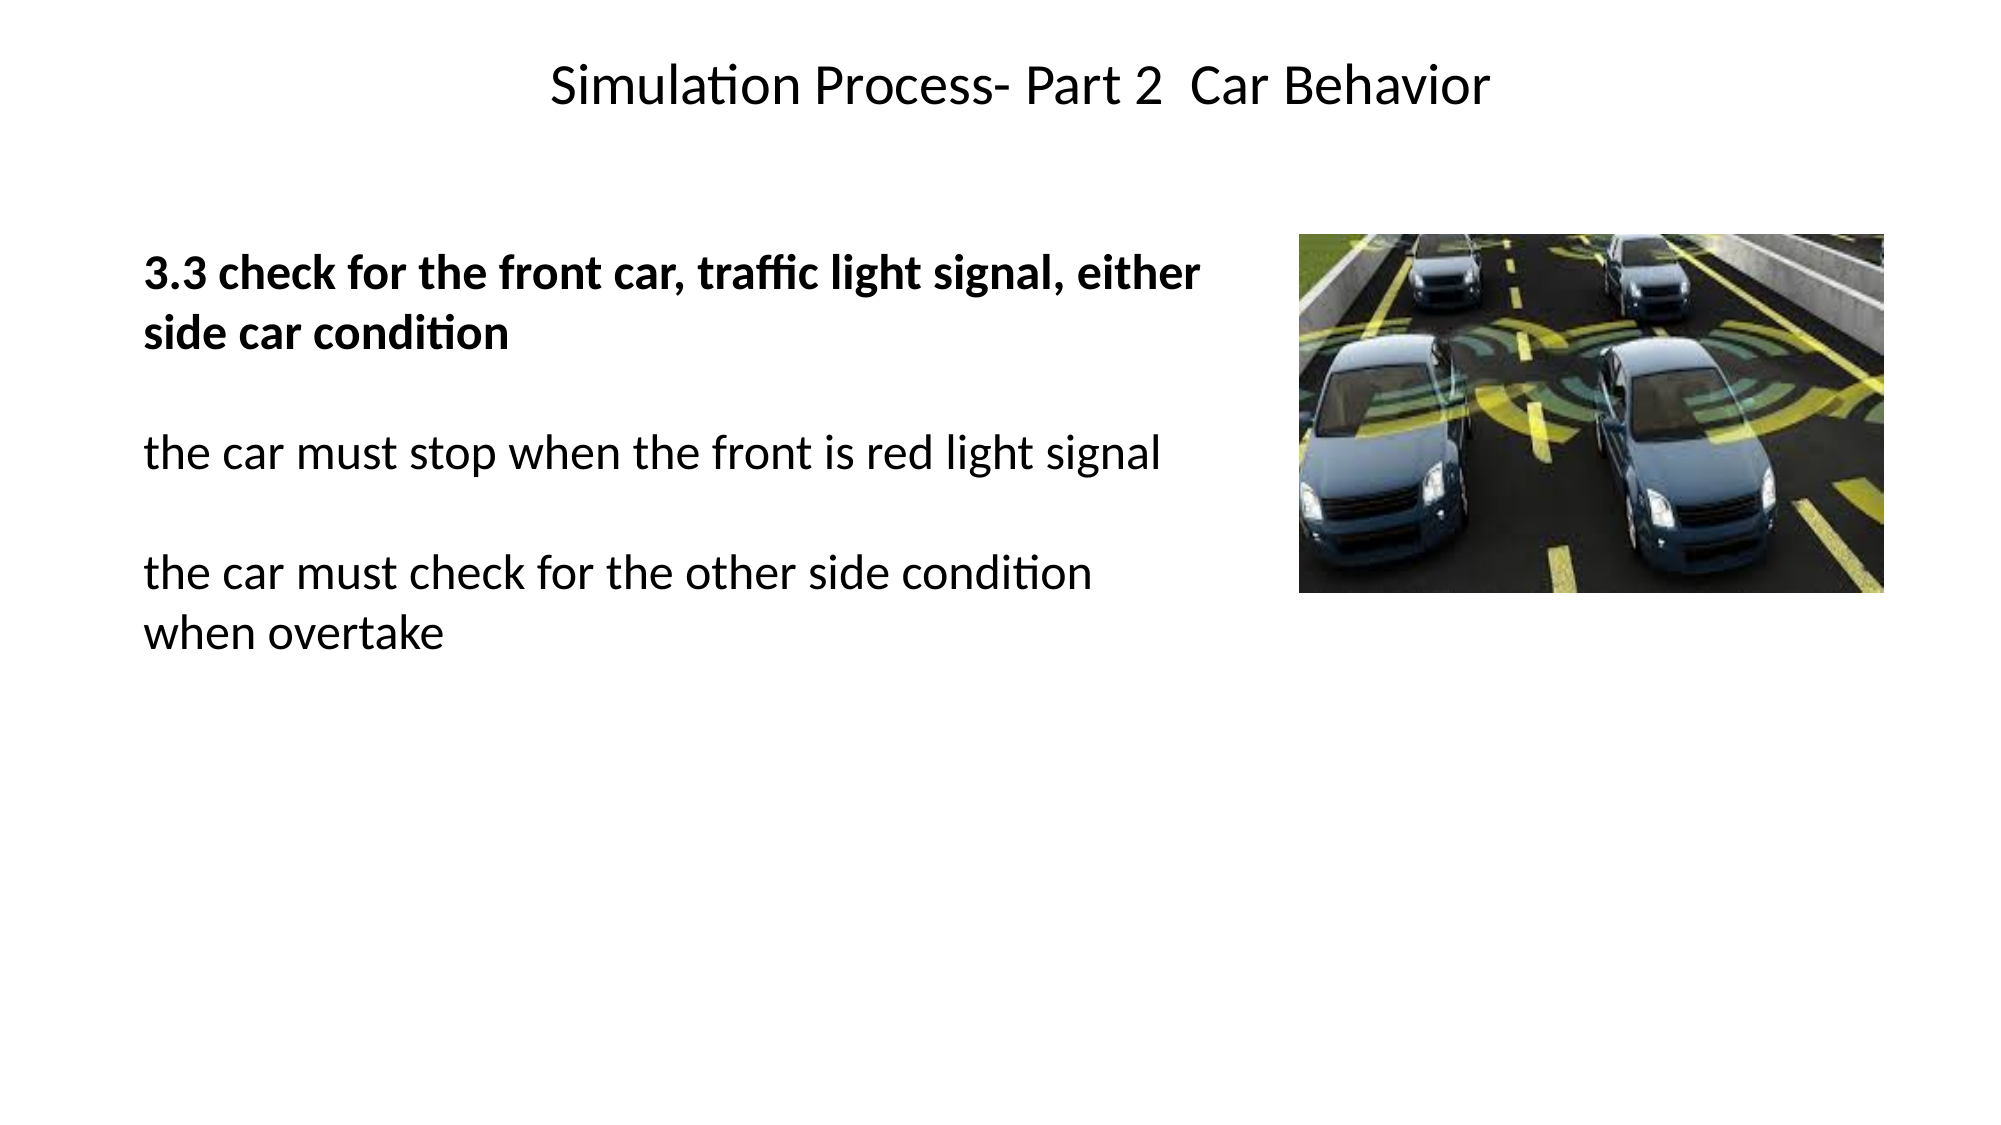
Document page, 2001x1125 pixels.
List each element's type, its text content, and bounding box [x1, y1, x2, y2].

picture [1299, 234, 1884, 593]
text_box 3.3 check for the front car, traffic light signal, either side car condition the car must stop when the front is red light signal the car must check for the other side condition when overtake [128, 224, 1233, 787]
text_box Simulation Process- Part 2 Car Behavior [424, 39, 1605, 125]
